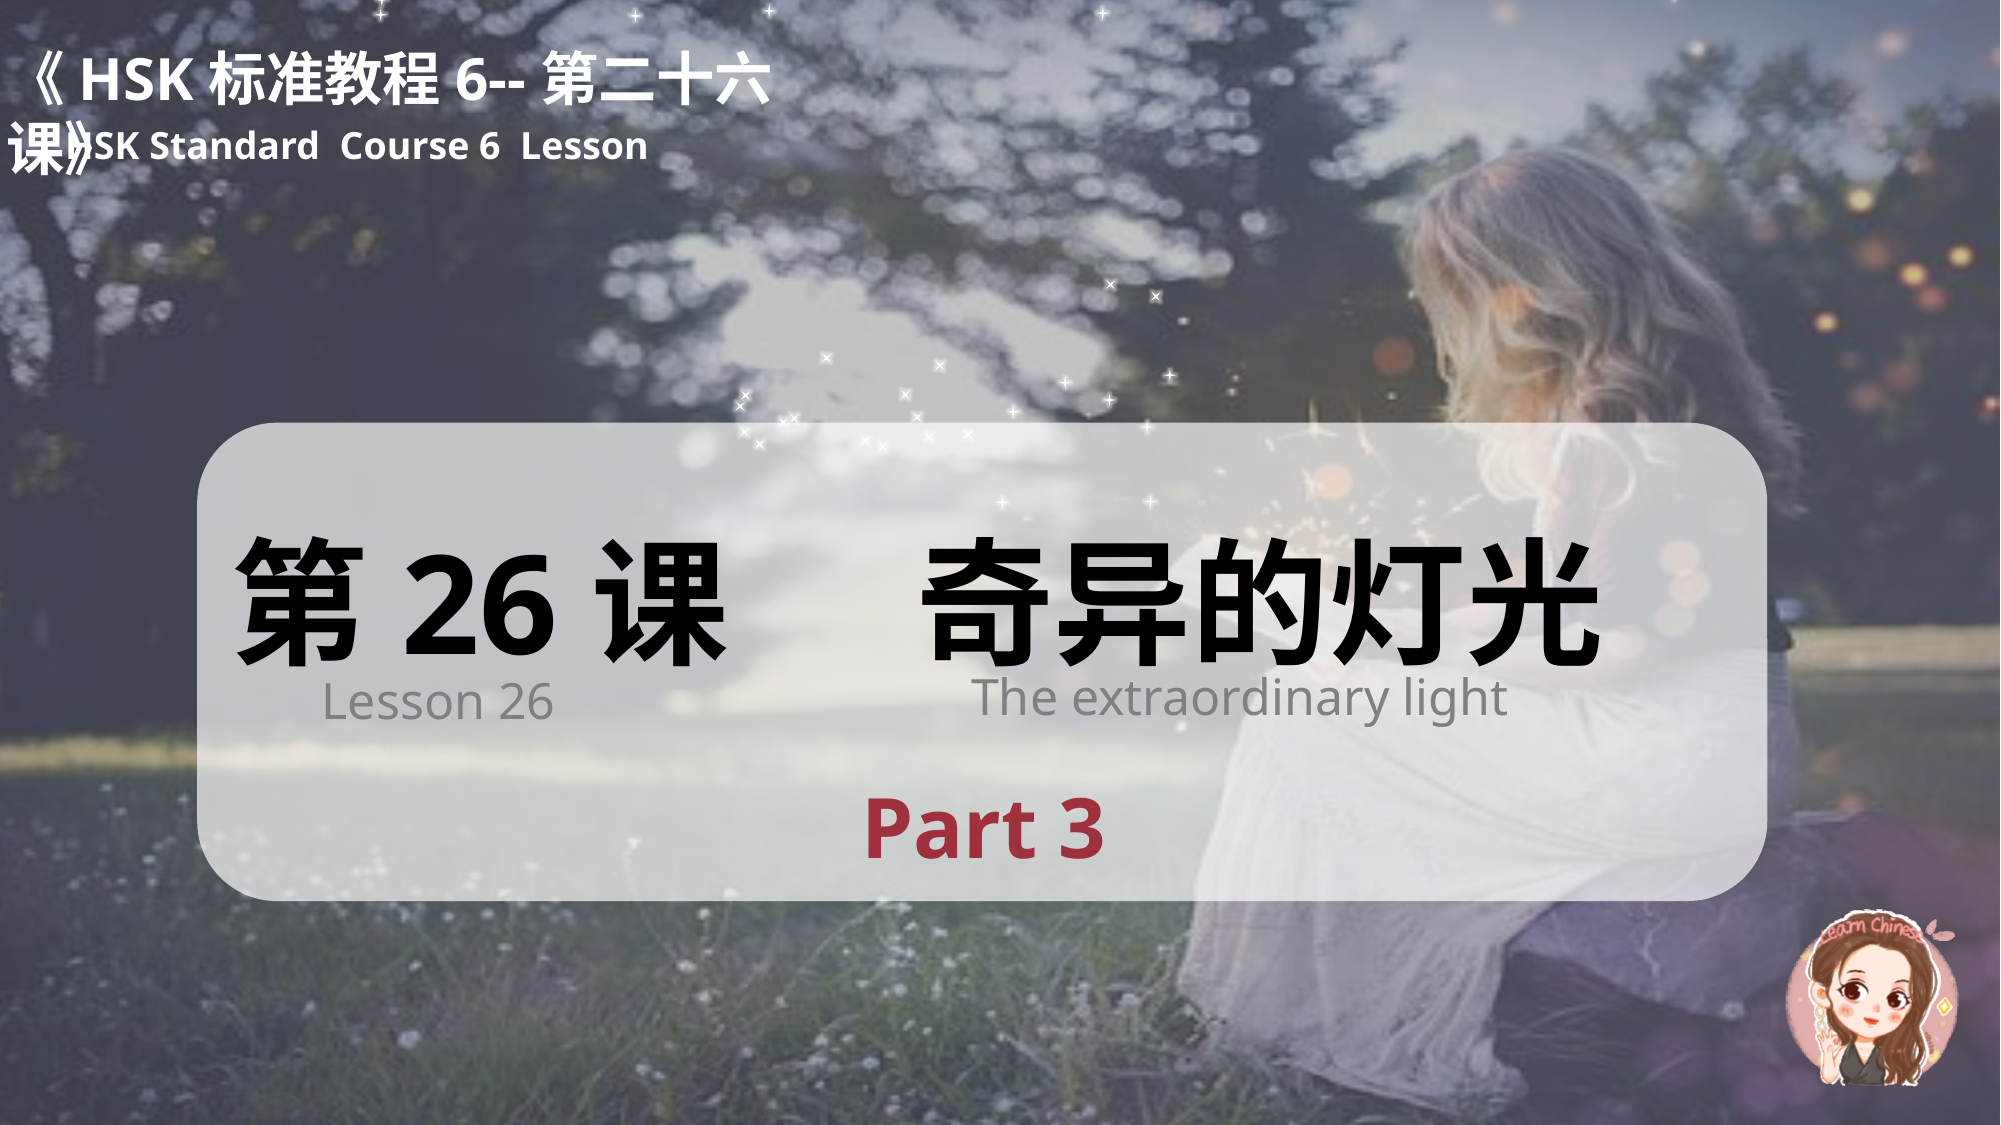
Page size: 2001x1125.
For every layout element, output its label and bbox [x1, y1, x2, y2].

picture [0, 0, 2001, 1125]
text_box [124, 422, 1906, 902]
